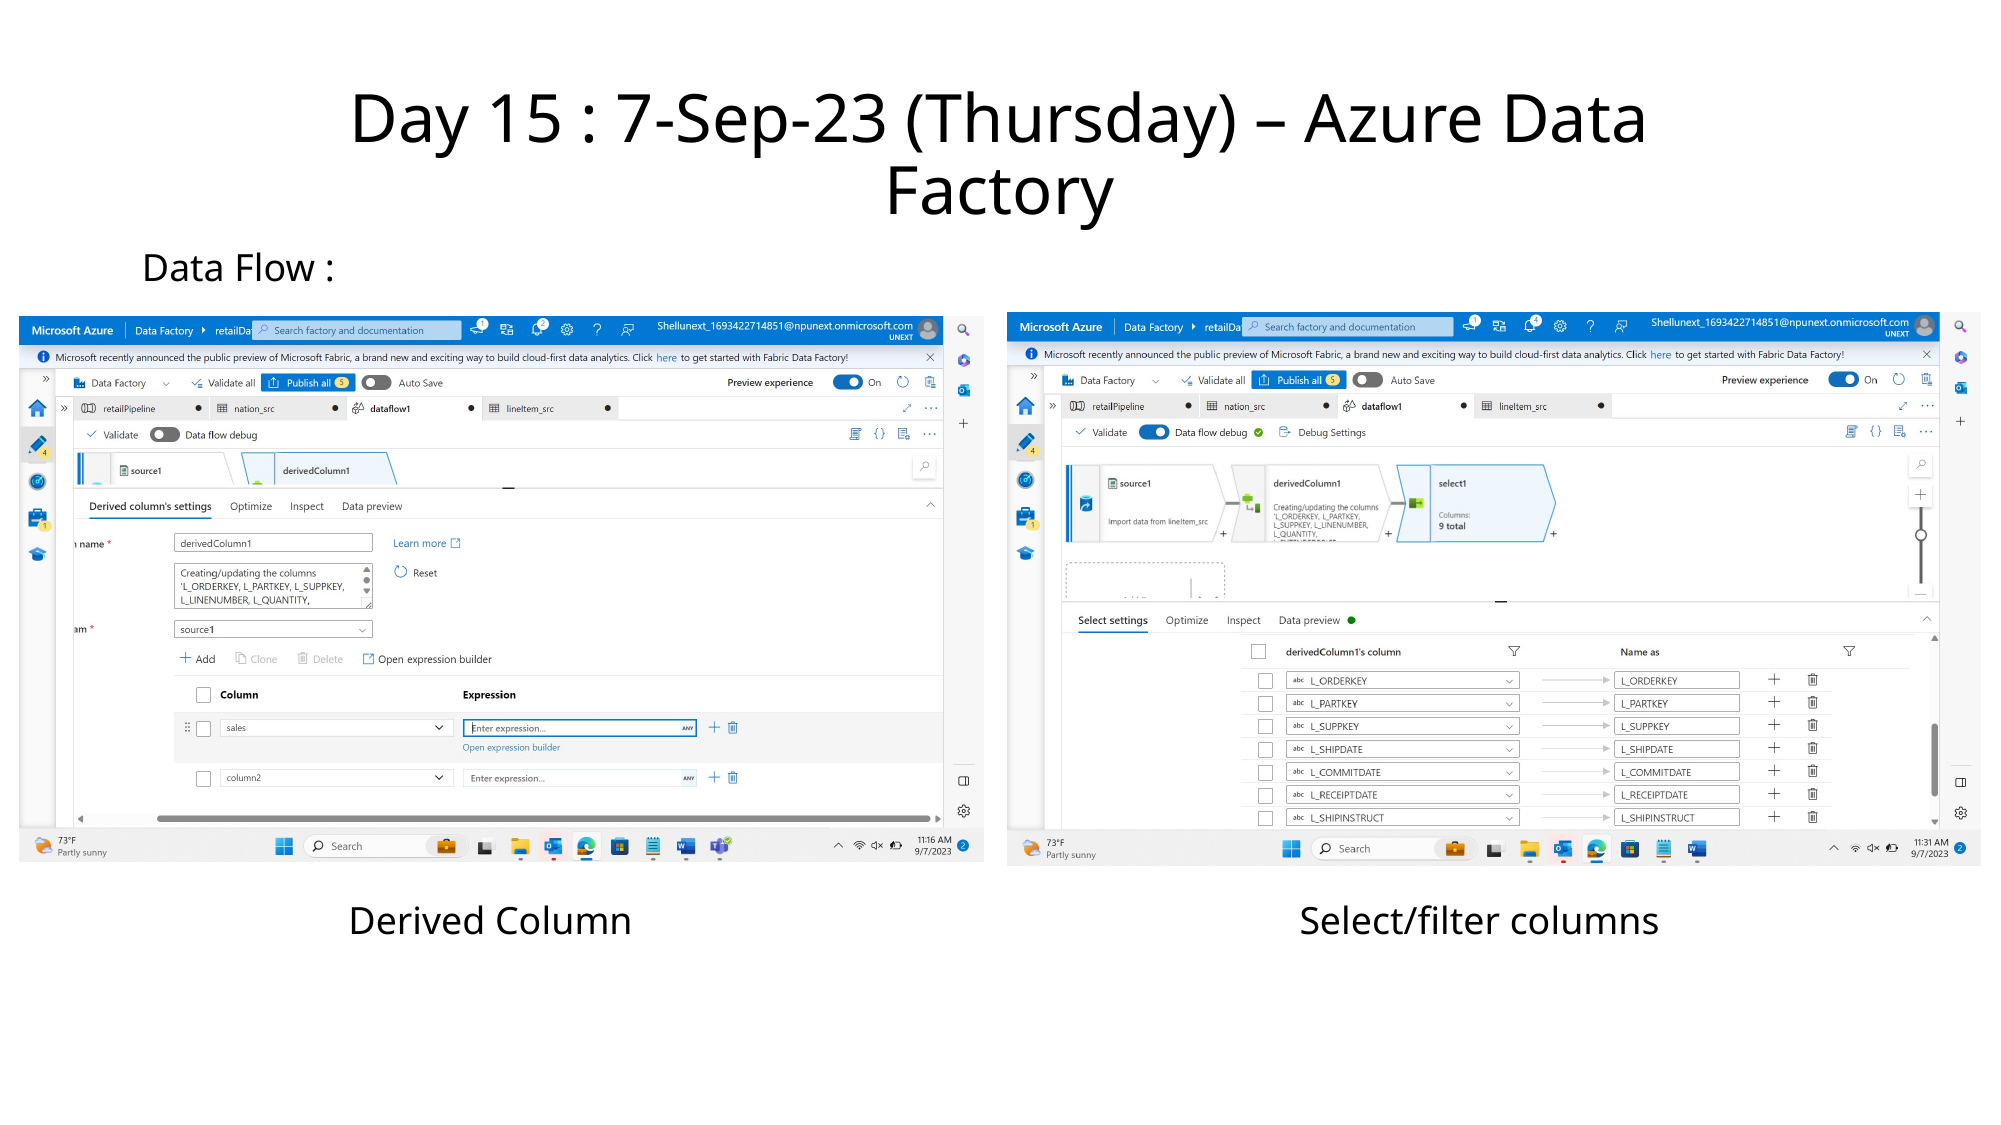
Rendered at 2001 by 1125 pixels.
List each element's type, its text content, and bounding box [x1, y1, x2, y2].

picture [19, 316, 984, 862]
picture [1006, 312, 1981, 866]
text_box Data Flow : [127, 236, 1897, 297]
text_box Select/filter columns [1143, 889, 1817, 950]
title Day 15 : 7-Sep-23 (Thursday) – Azure Data Factory [249, 107, 1750, 236]
text_box Derived Column [333, 889, 670, 950]
